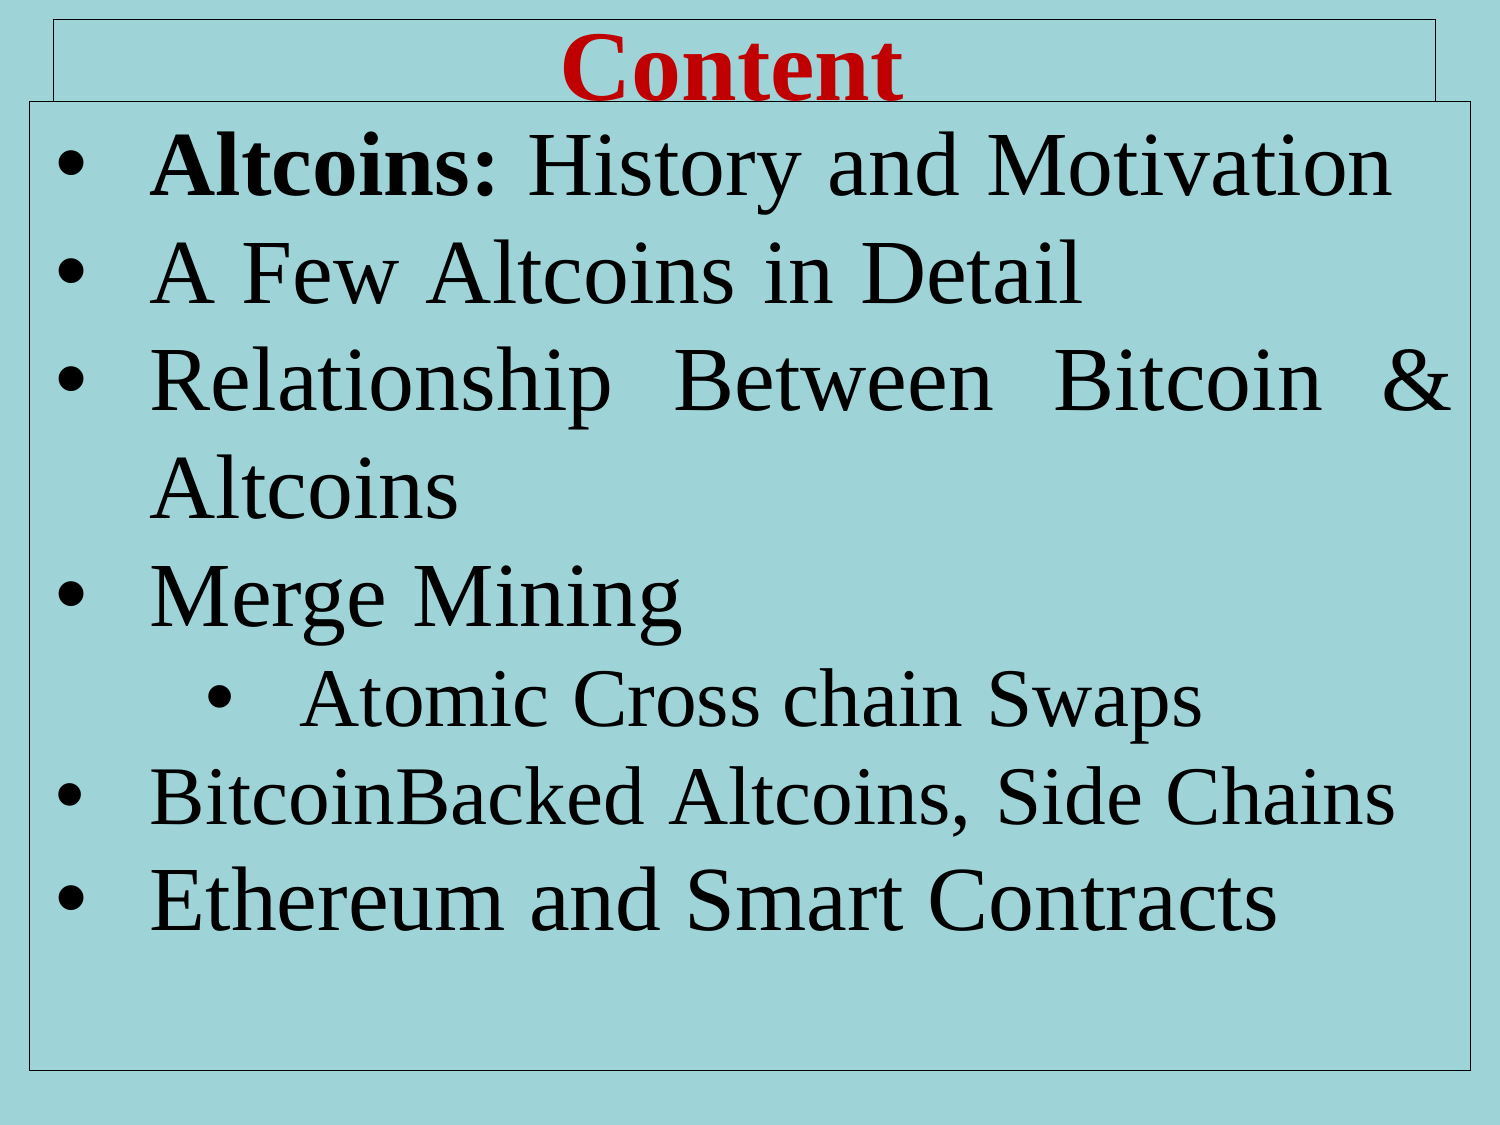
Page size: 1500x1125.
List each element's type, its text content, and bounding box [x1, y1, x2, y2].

title Content [53, 19, 1436, 101]
subtitle Altcoins: History and Motivation A Few Altcoins in Detail Relationship Between Bitcoin & Altcoins Merge Mining Atomic Cross chain Swaps BitcoinBacked Altcoins, Side Chains Ethereum and Smart Contracts [29, 101, 1471, 1071]
